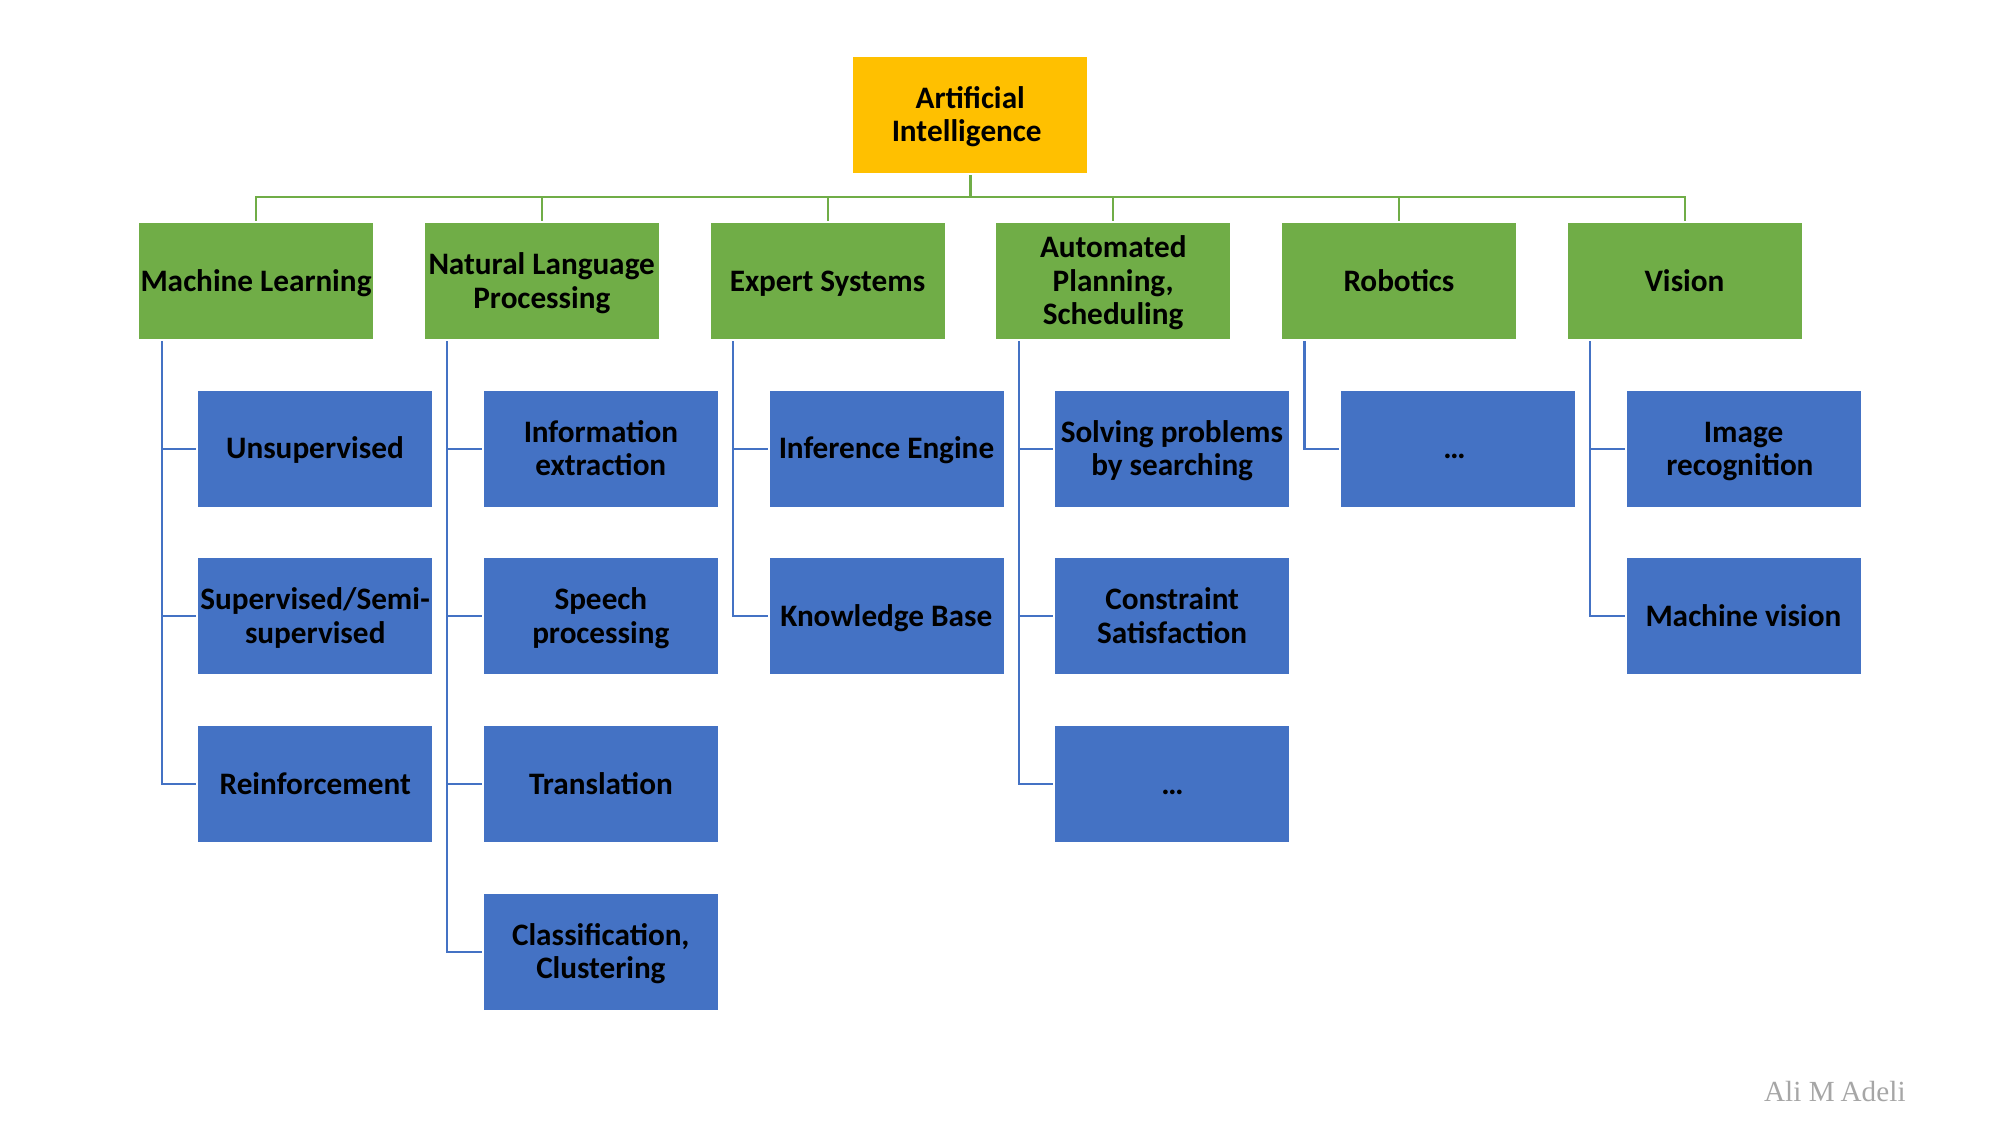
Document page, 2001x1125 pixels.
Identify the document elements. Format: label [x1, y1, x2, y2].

list [137, 51, 1863, 1014]
